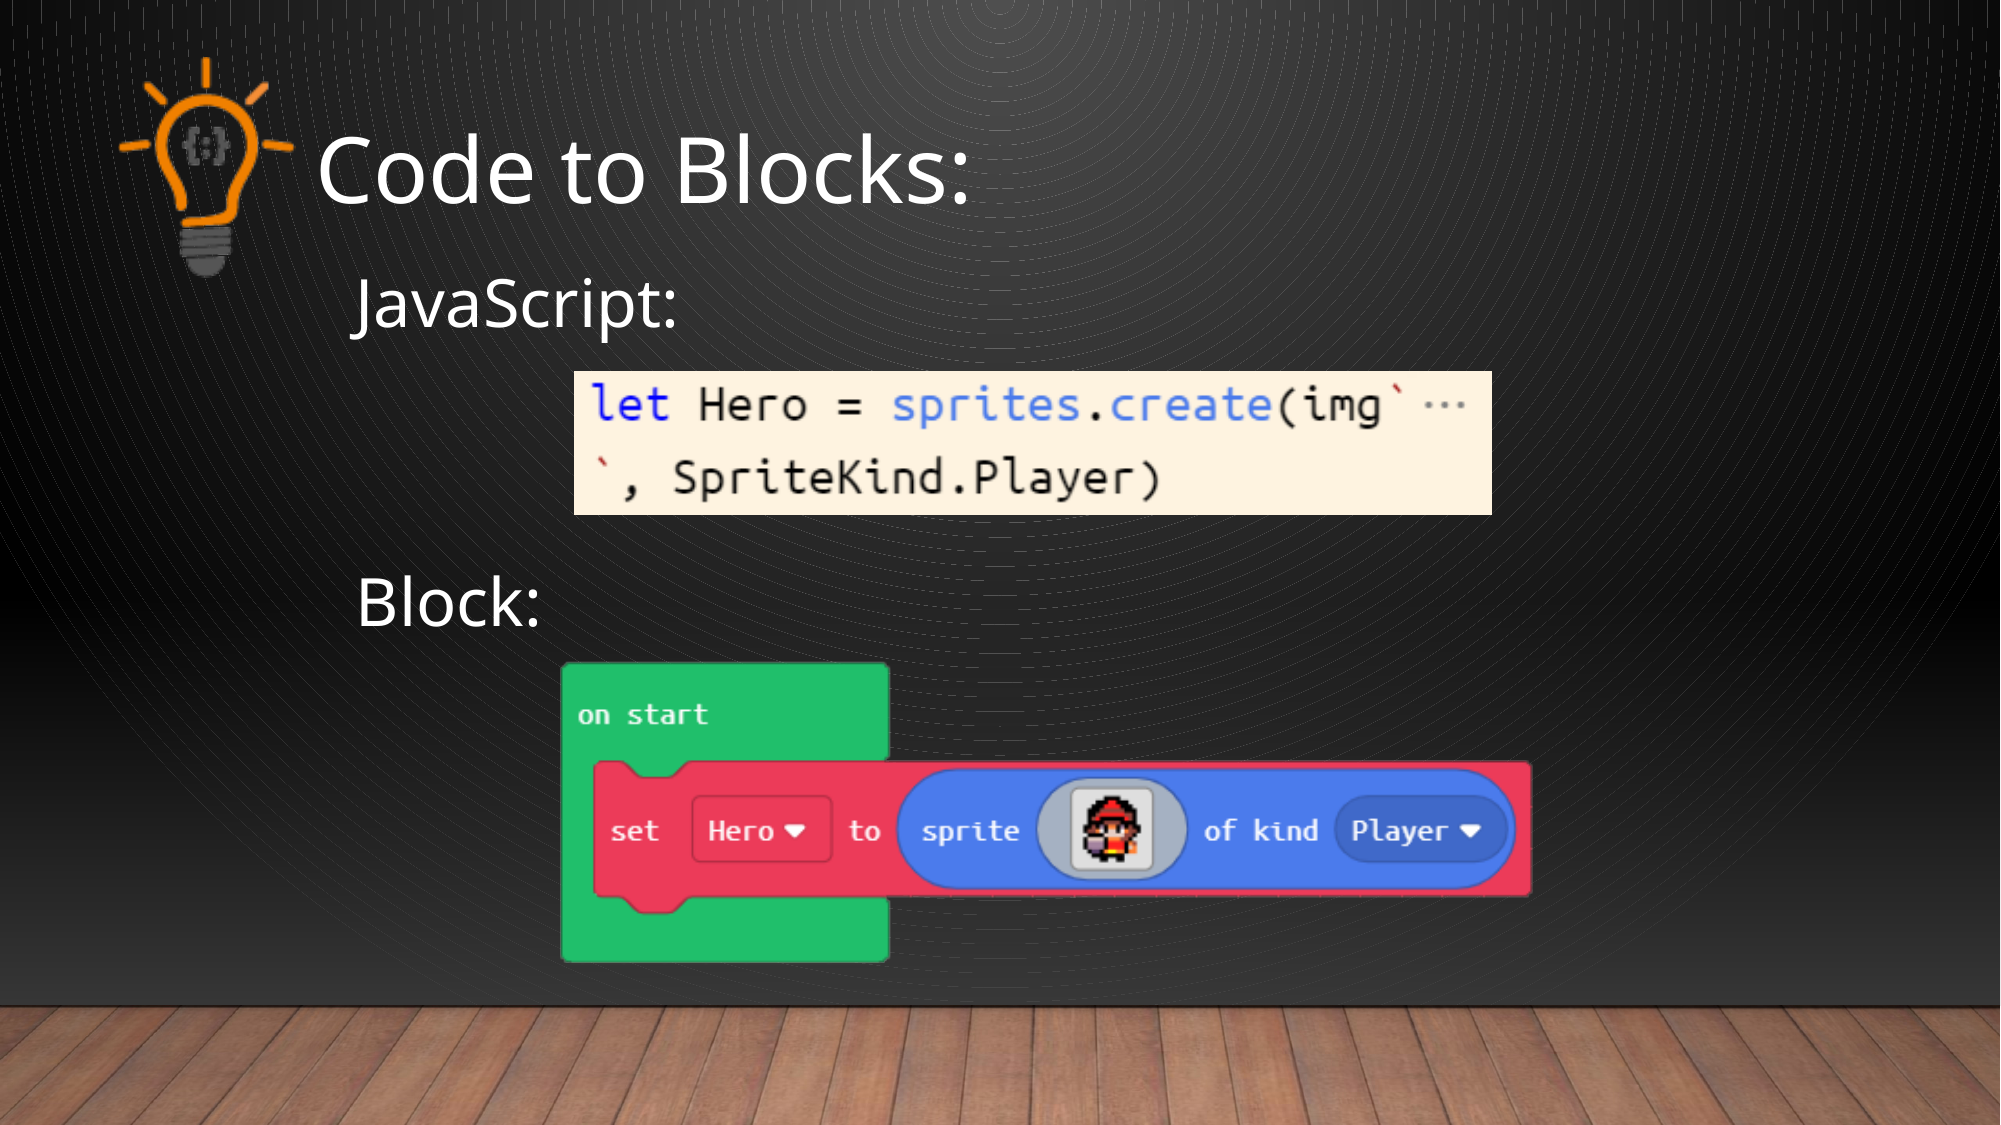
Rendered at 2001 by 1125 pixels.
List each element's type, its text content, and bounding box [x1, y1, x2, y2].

text_box [80, 327, 988, 734]
text_box Block: [341, 552, 1605, 647]
picture [0, 1005, 2000, 1125]
text_box Code to Blocks: [300, 104, 989, 230]
picture [118, 56, 297, 279]
picture [574, 370, 1492, 516]
picture [550, 647, 1549, 983]
text_box JavaScript: [341, 253, 1605, 349]
